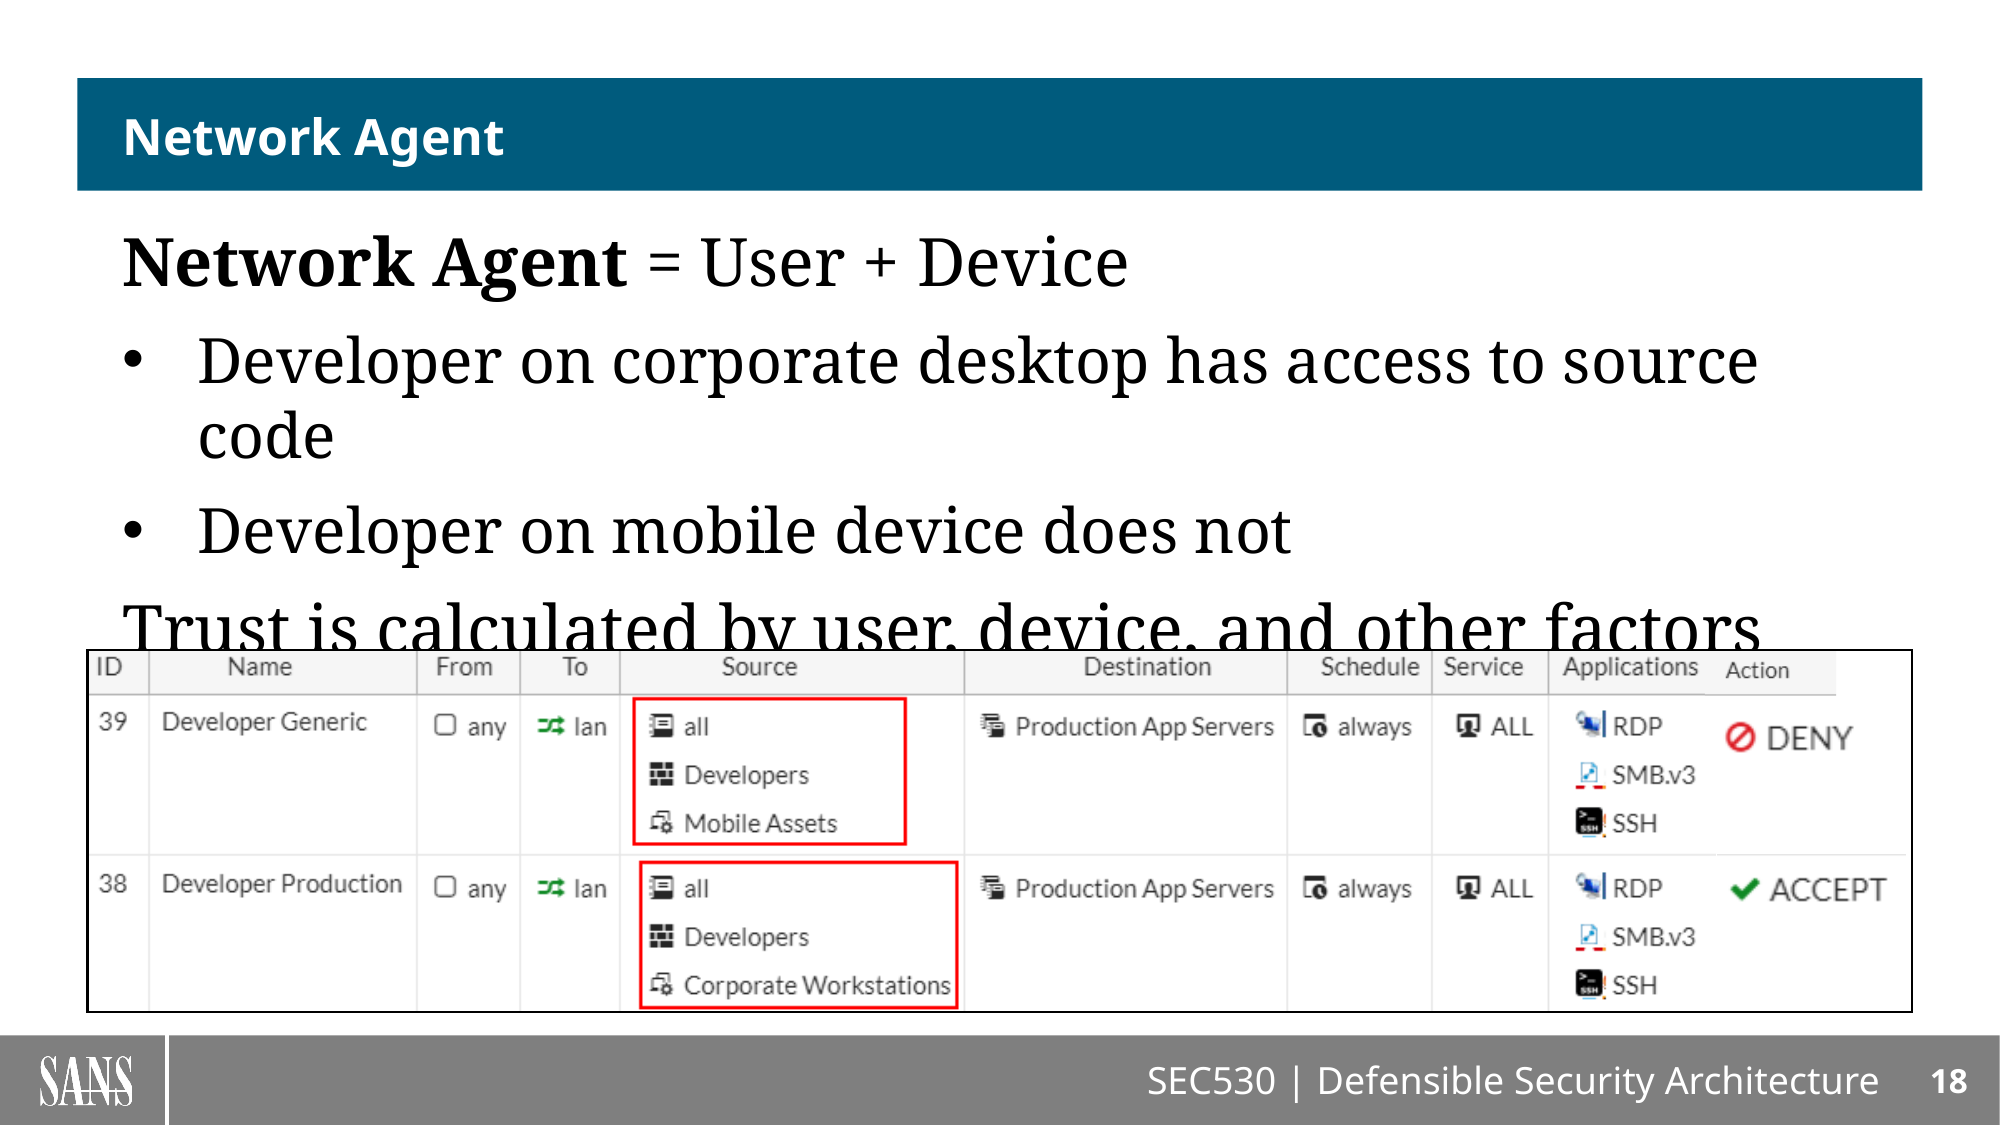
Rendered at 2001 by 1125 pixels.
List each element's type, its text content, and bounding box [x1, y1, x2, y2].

text_box [1716, 649, 1913, 1013]
picture [1717, 854, 1905, 918]
picture [87, 649, 1837, 1013]
list Network Agent = User + Device Developer on corporate desktop has access to source code Developer on mobile device does not Trust is calculated by user, device, and other factors [107, 212, 1893, 649]
picture [1720, 712, 1890, 776]
title Network Agent [107, 78, 1893, 191]
